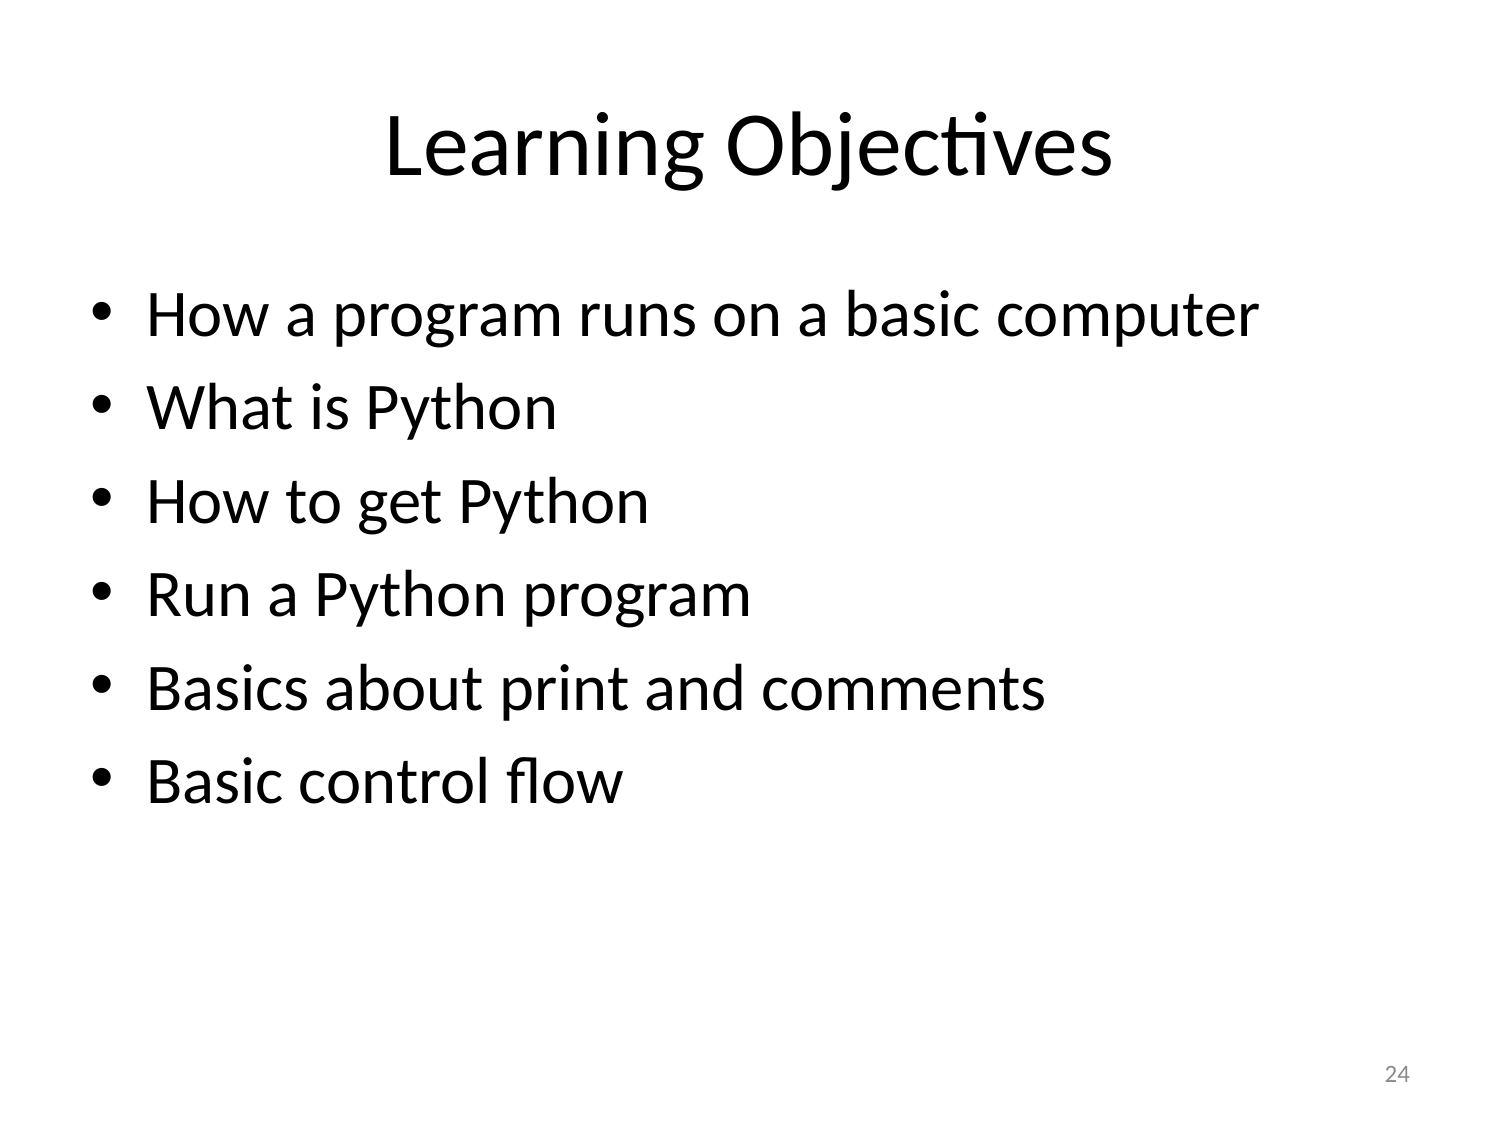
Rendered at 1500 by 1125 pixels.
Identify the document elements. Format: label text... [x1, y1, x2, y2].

list How a program runs on a basic computer What is Python How to get Python Run a Python program Basics about print and comments Basic control flow [75, 262, 1425, 1005]
slide_number 24 [1074, 1042, 1425, 1103]
title Learning Objectives [75, 45, 1425, 233]
